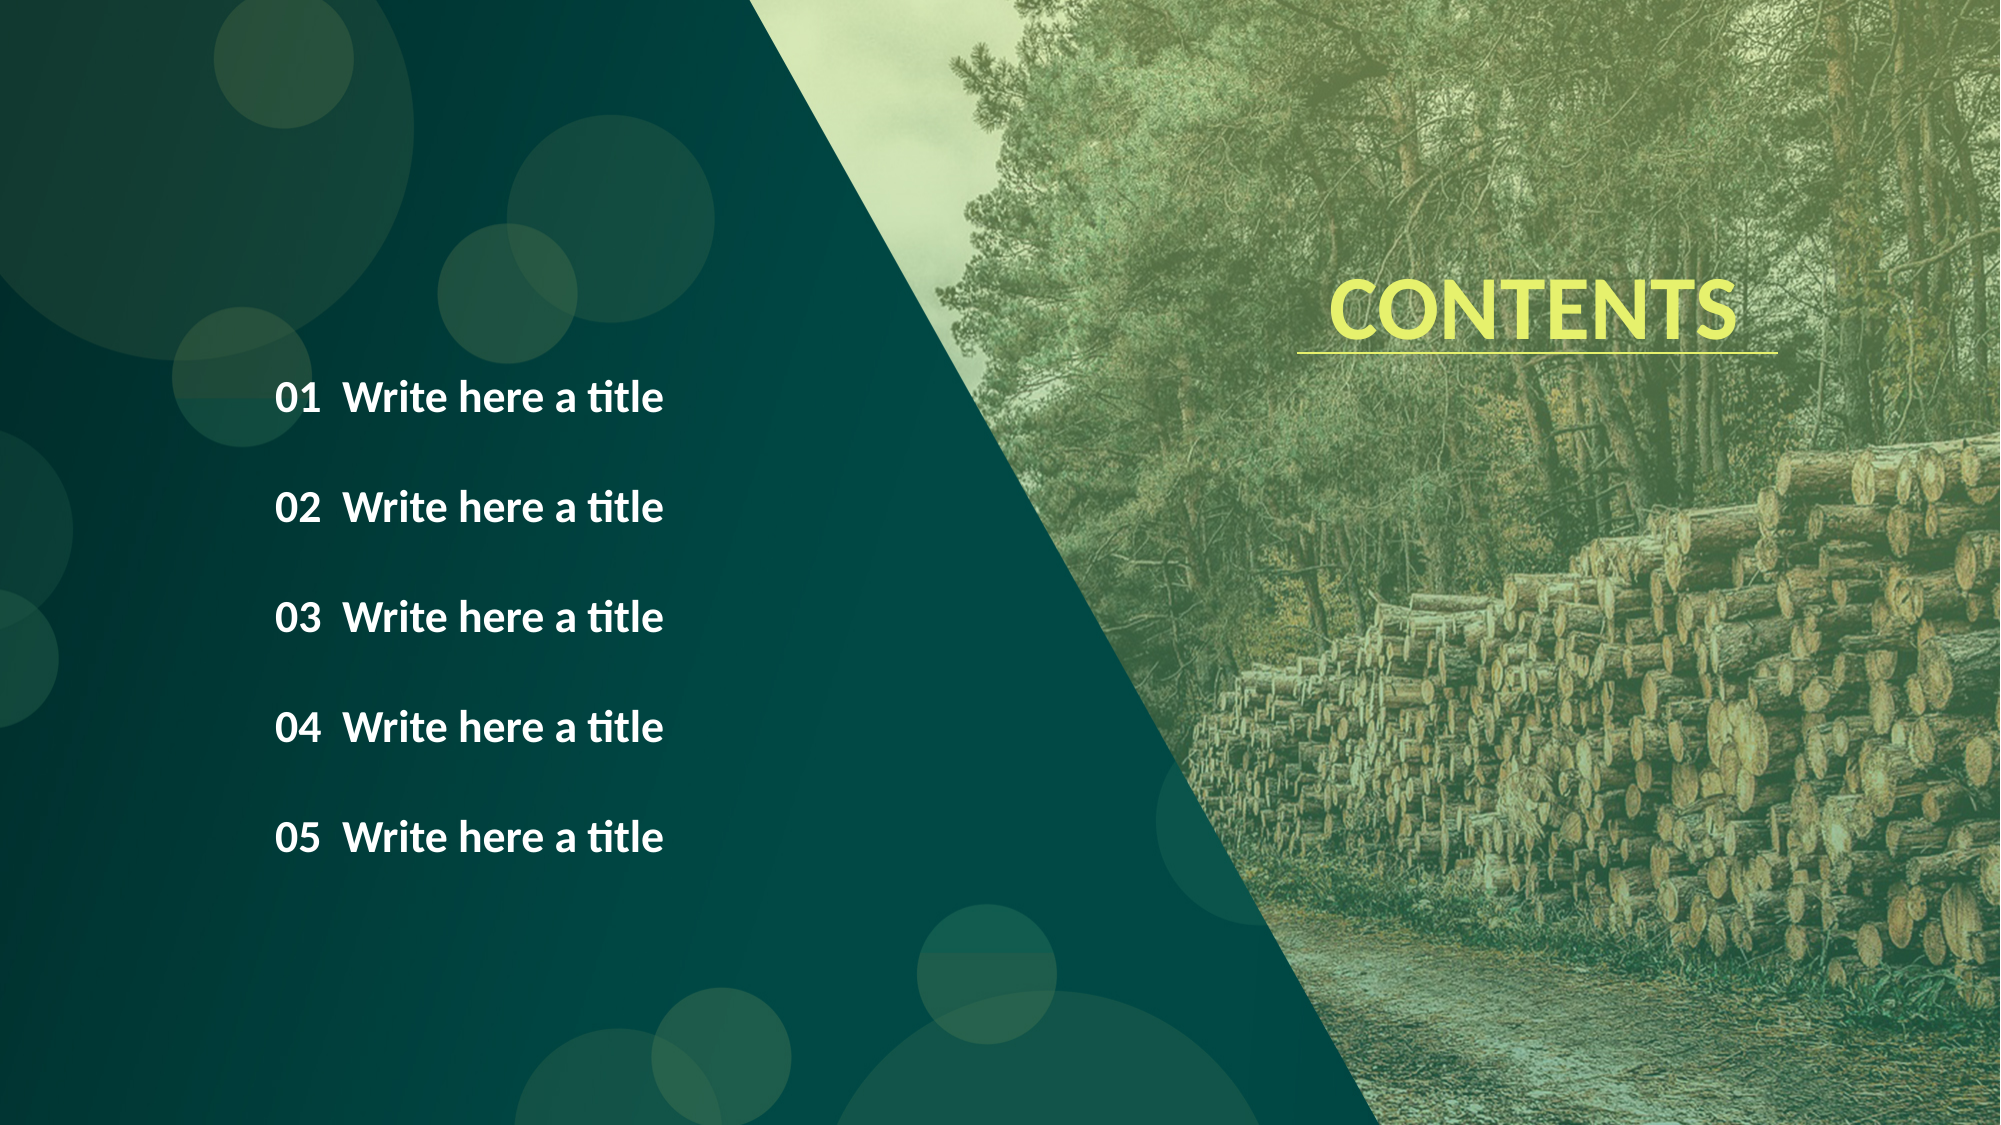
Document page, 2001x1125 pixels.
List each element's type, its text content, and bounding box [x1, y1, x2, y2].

text_box 01 Write here a title 02 Write here a title 03 Write here a title 04 Write here a title 05 Write here a title [260, 304, 960, 870]
picture [0, 0, 2000, 1125]
text_box CONTENTS [1241, 240, 1829, 366]
